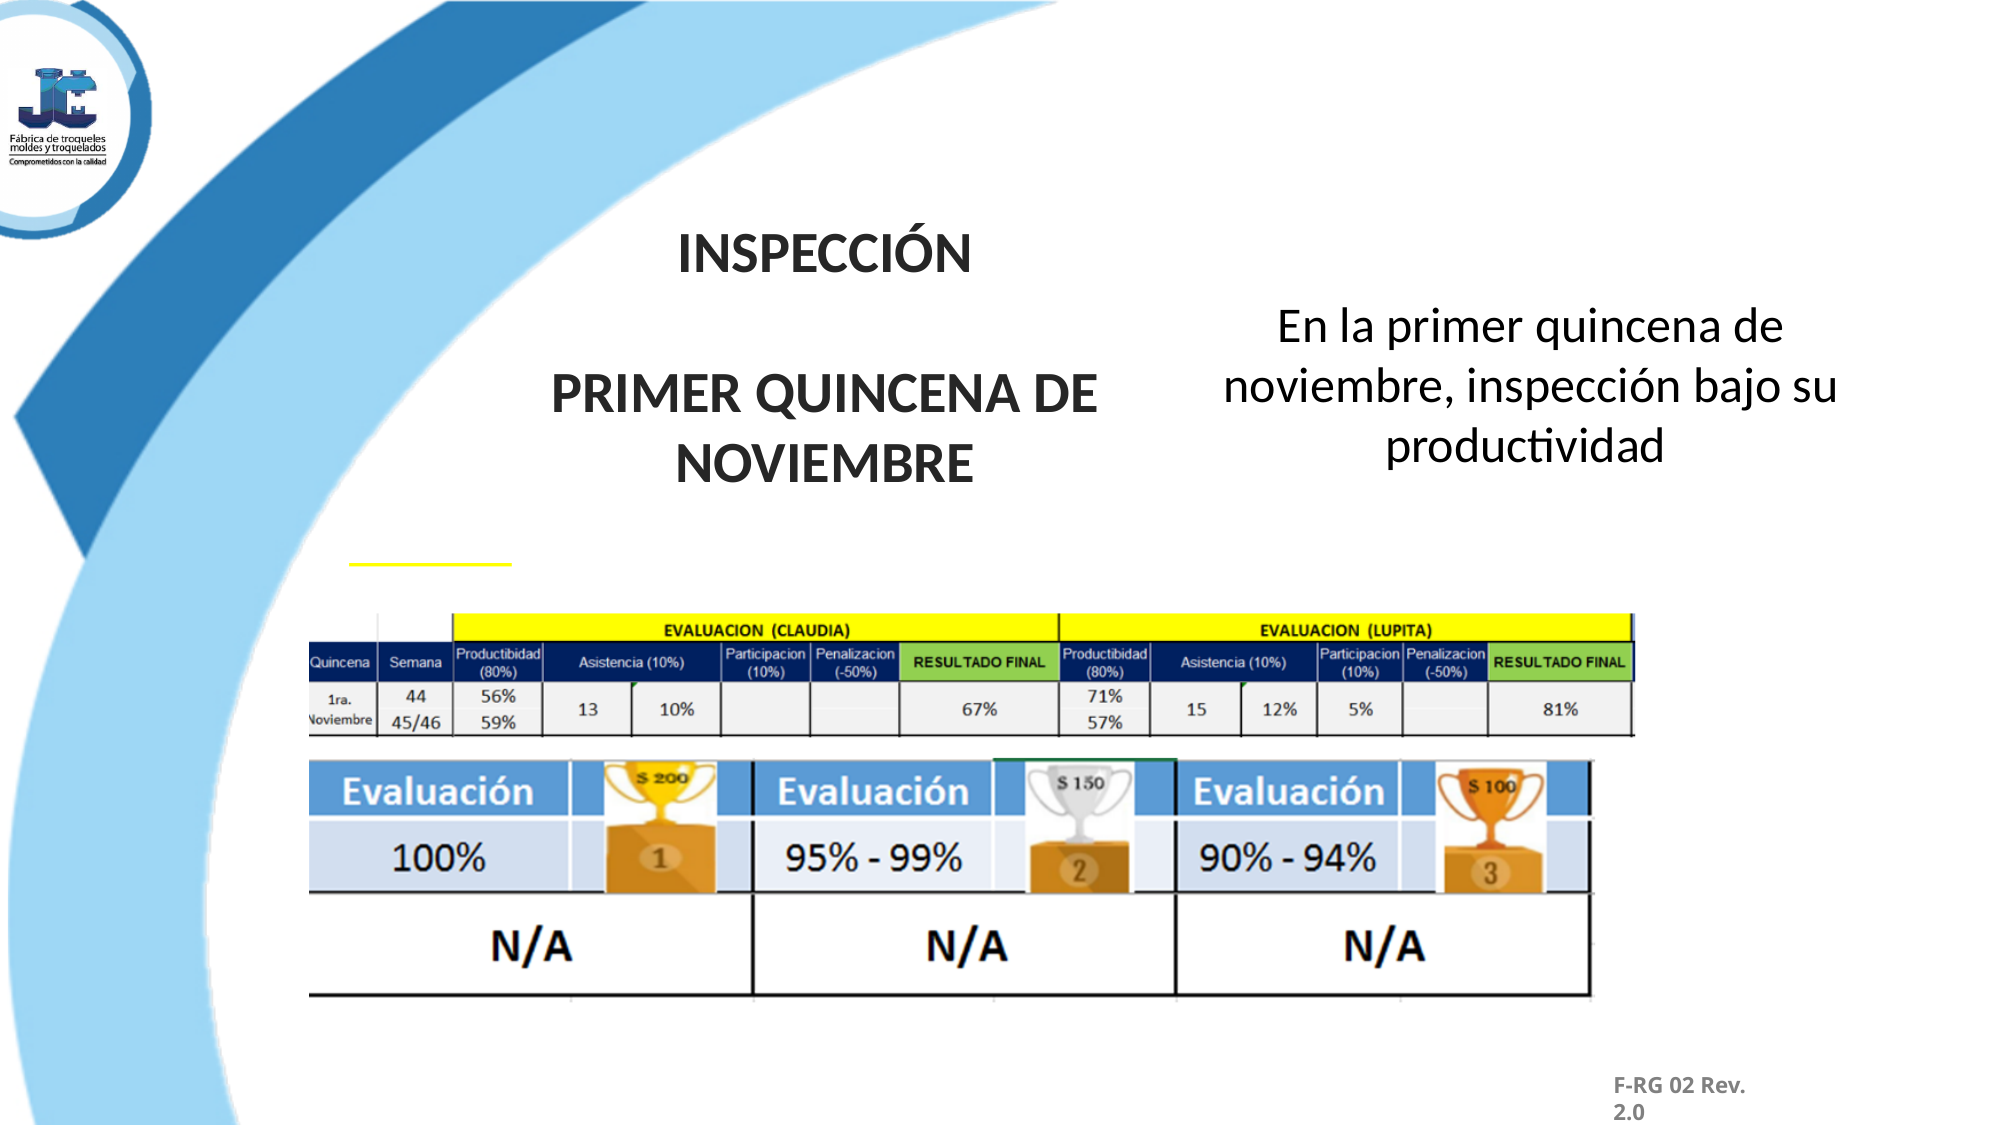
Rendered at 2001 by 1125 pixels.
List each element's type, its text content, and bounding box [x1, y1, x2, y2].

text_box INSPECCIÓN PRIMER QUINCENA DE NOVIEMBRE [530, 207, 1120, 503]
picture [0, 0, 1880, 1123]
text_box En la primer quincena de noviembre, inspección bajo su productividad [1157, 284, 1905, 480]
